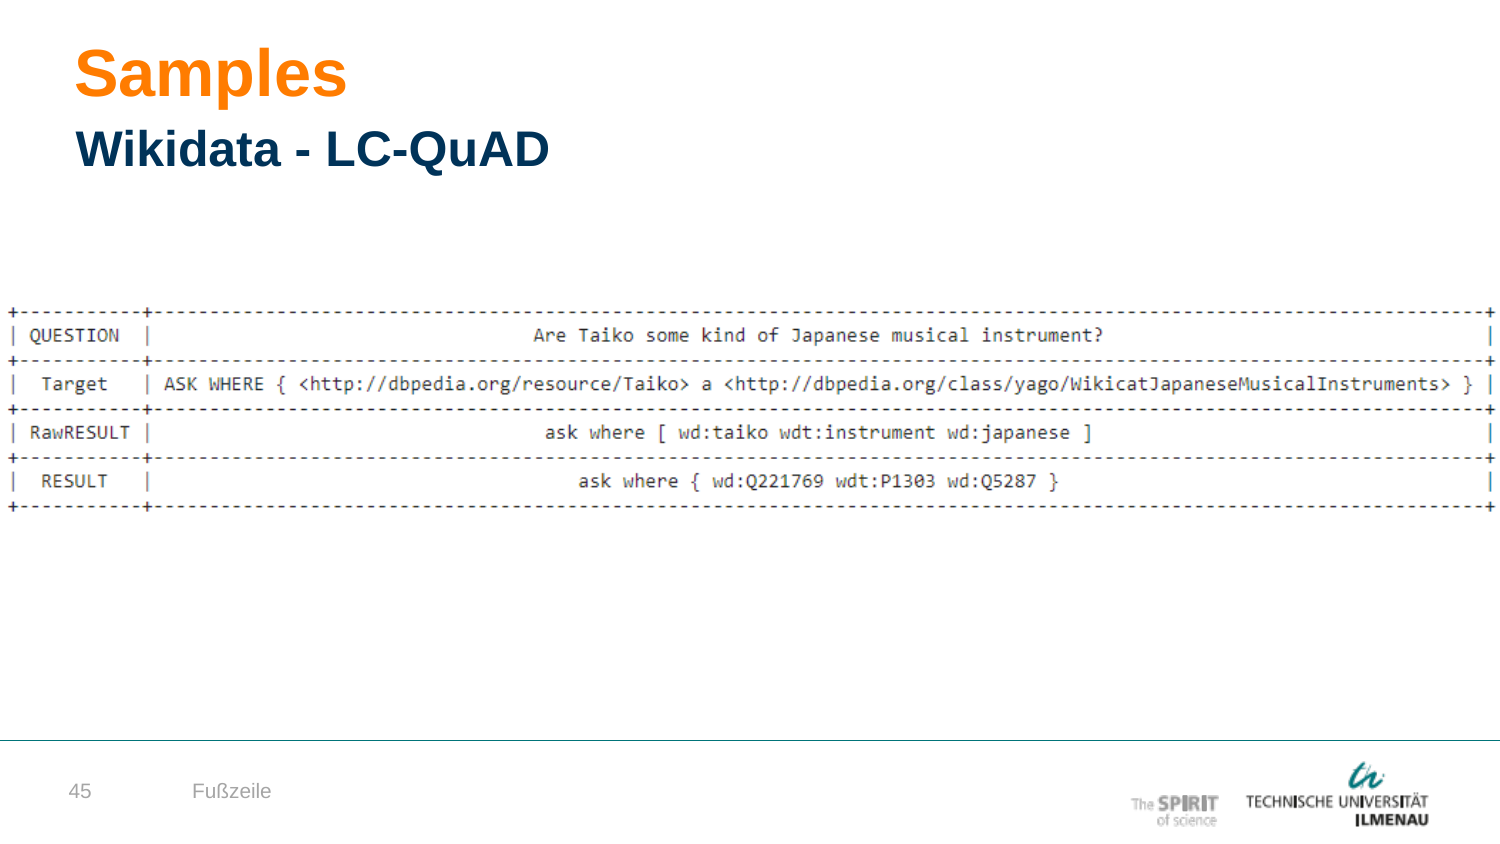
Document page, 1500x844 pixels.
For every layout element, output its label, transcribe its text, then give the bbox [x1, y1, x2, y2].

list Wikidata - LC-QuAD [75, 123, 1426, 234]
picture [0, 299, 1500, 519]
list Samples [74, 38, 1424, 124]
footer Fußzeile [176, 767, 1068, 813]
slide_number 45 [68, 767, 176, 813]
